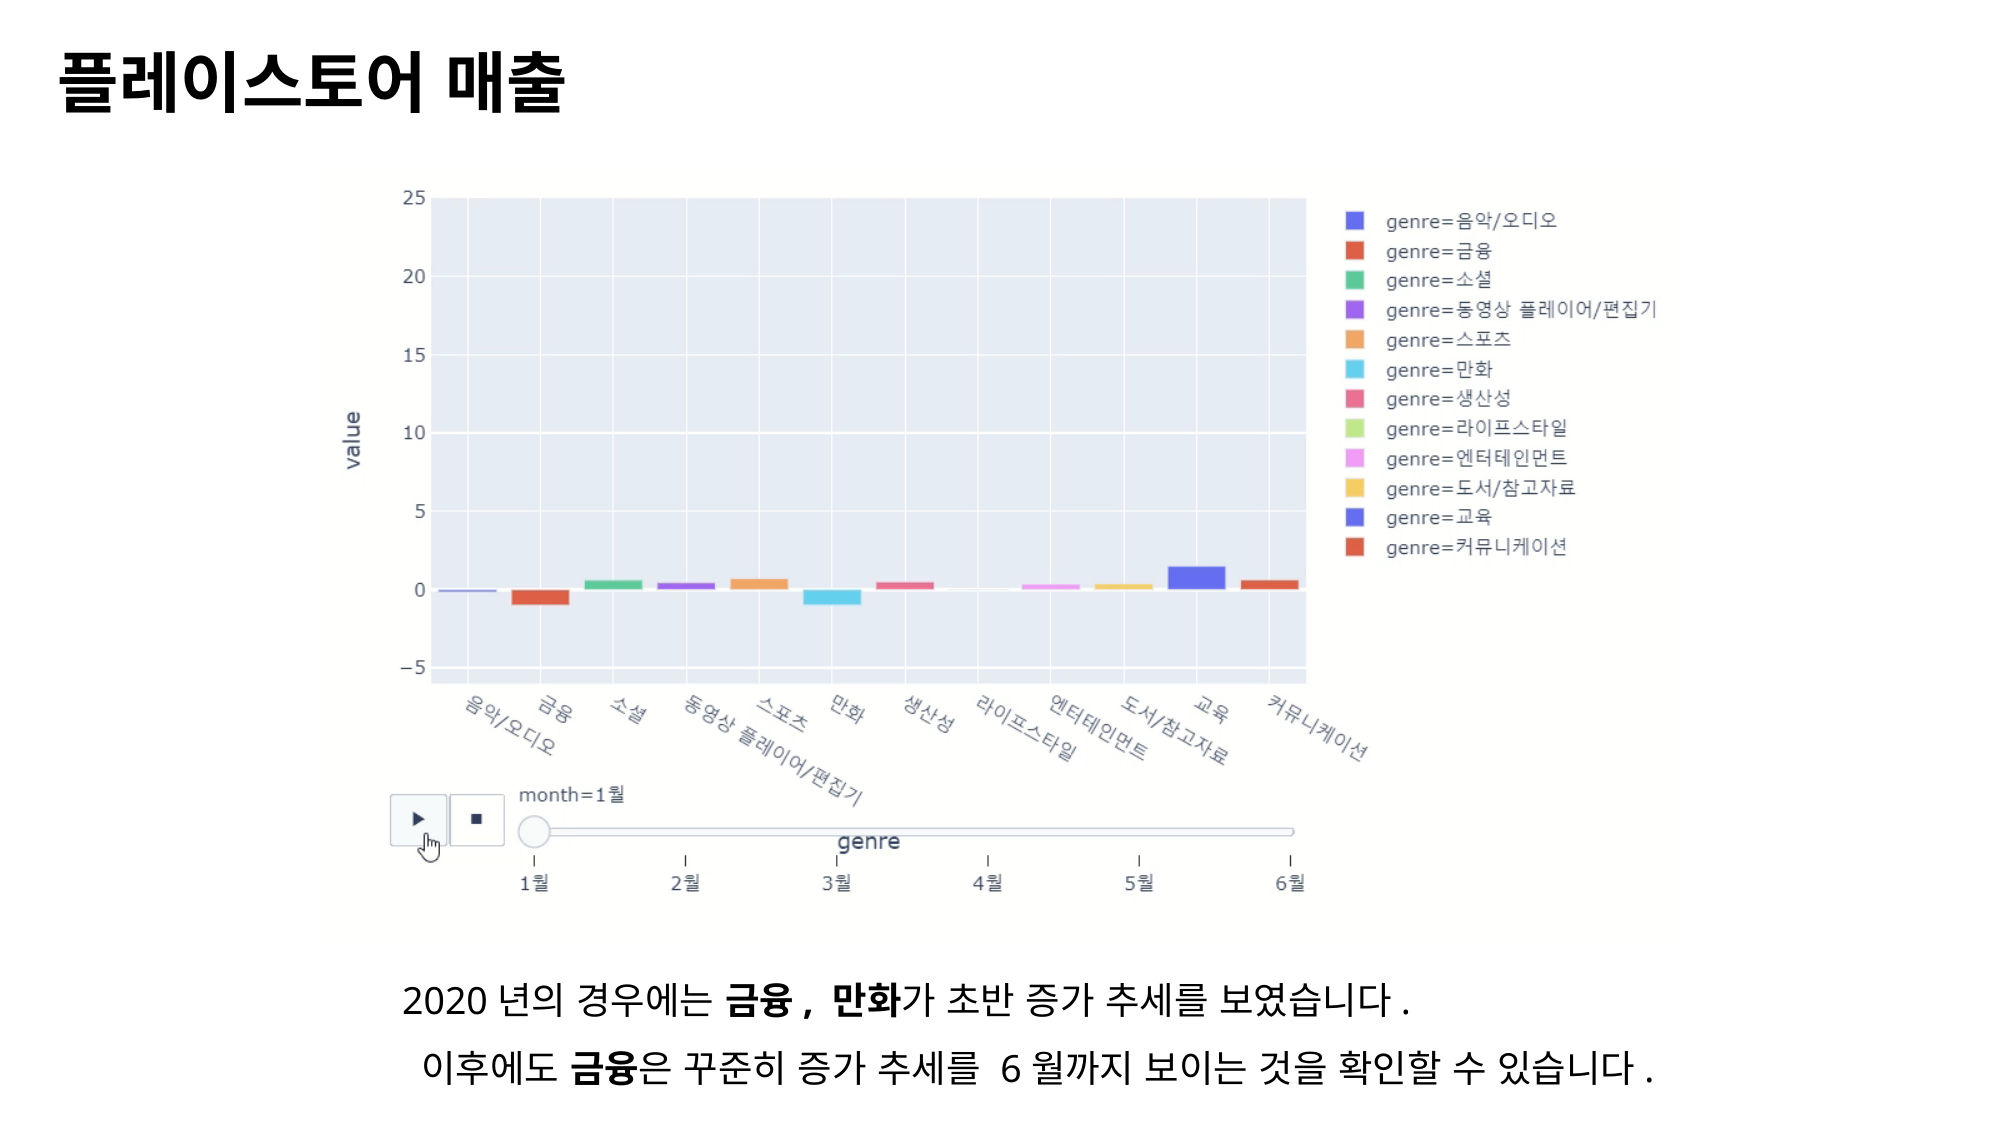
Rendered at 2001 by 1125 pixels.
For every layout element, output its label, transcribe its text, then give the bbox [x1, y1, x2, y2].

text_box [310, 166, 1690, 945]
text_box 2020년의 경우에는 금융, 만화가 초반 증가 추세를 보였습니다. 이후에도 금융은 꾸준히 증가 추세를 6월까지 보이는 것을 확인할 수 있습니다. [387, 947, 1732, 1098]
text_box 플레이스토어 매출 [43, 33, 732, 129]
